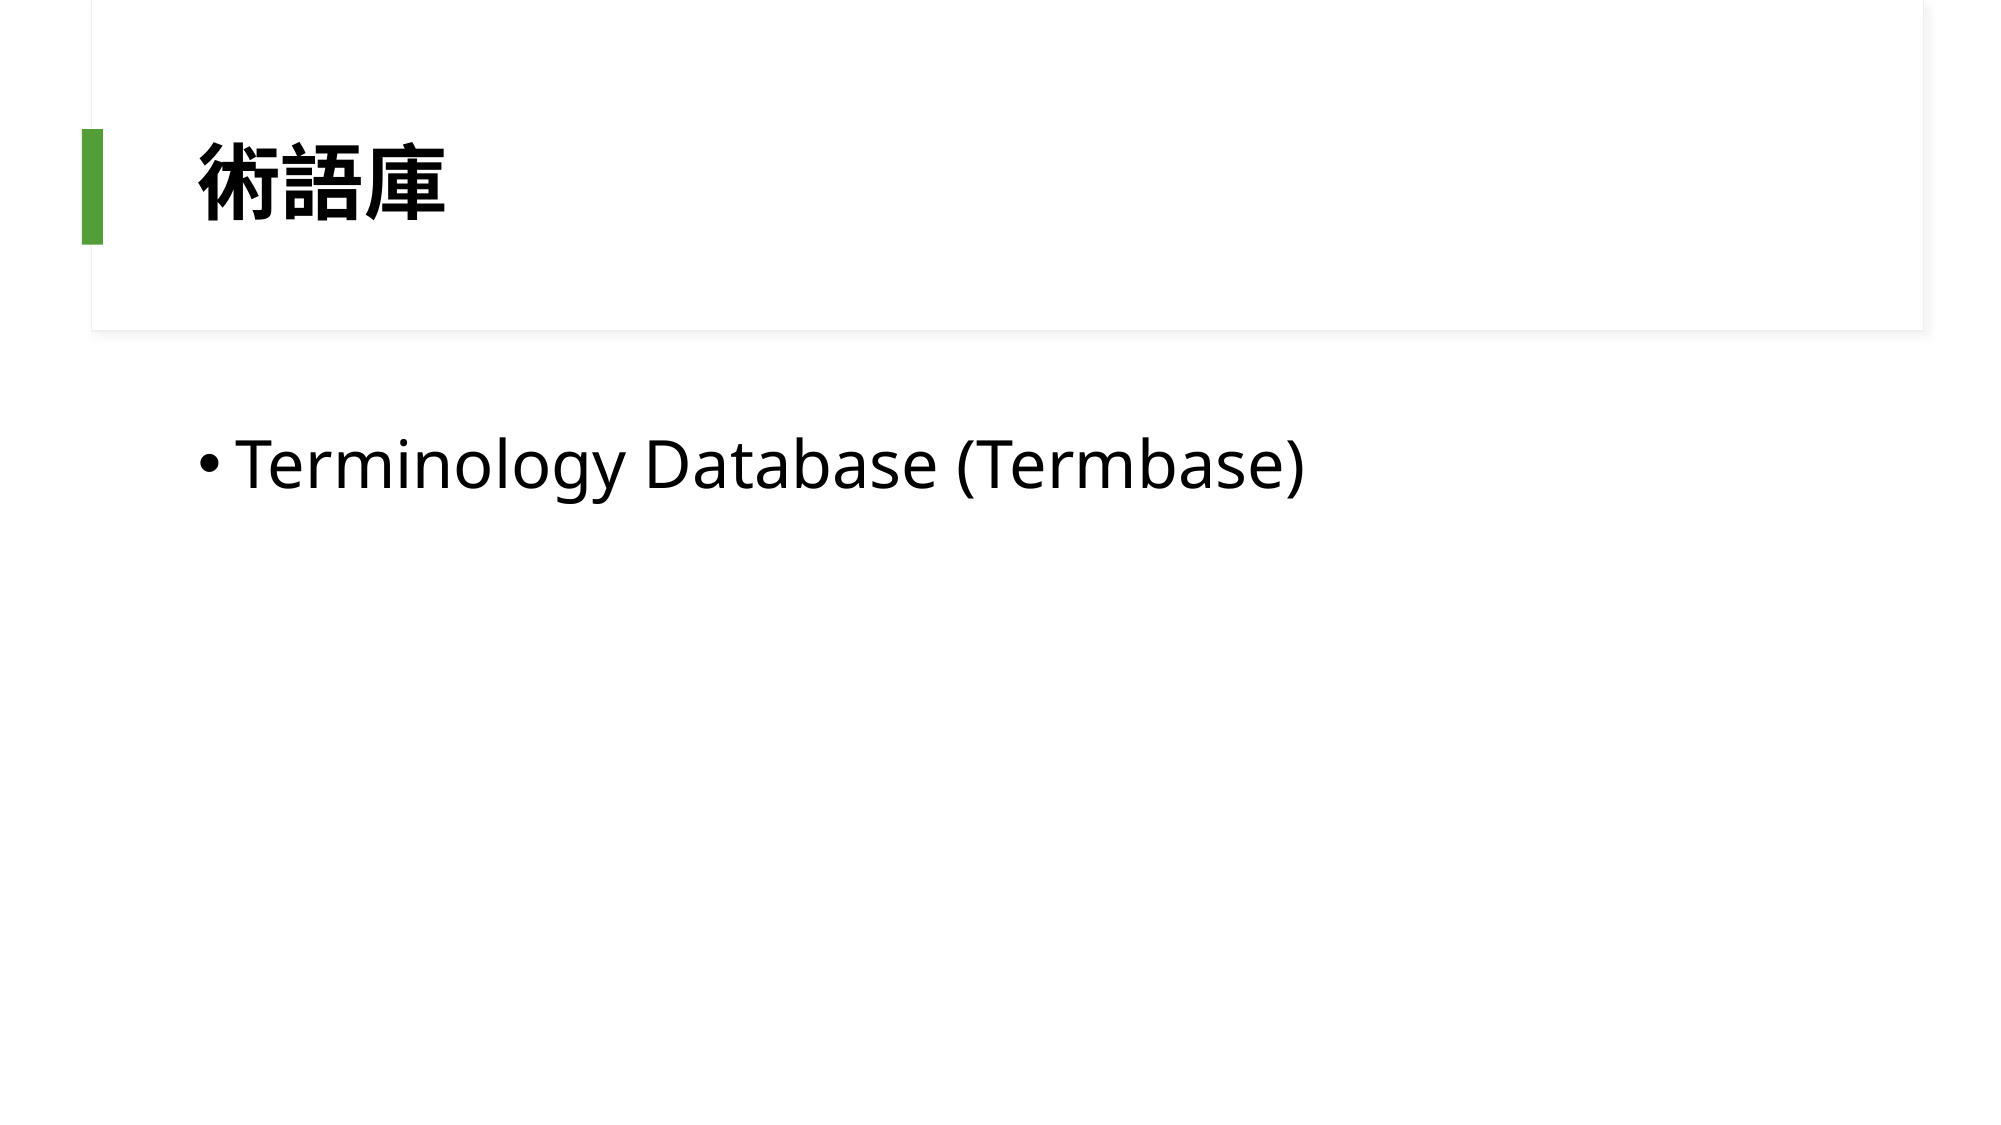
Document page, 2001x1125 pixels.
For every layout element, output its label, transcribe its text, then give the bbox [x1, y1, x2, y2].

list Terminology Database (Termbase) [183, 406, 1851, 1013]
title 術語庫 [183, 90, 1851, 284]
